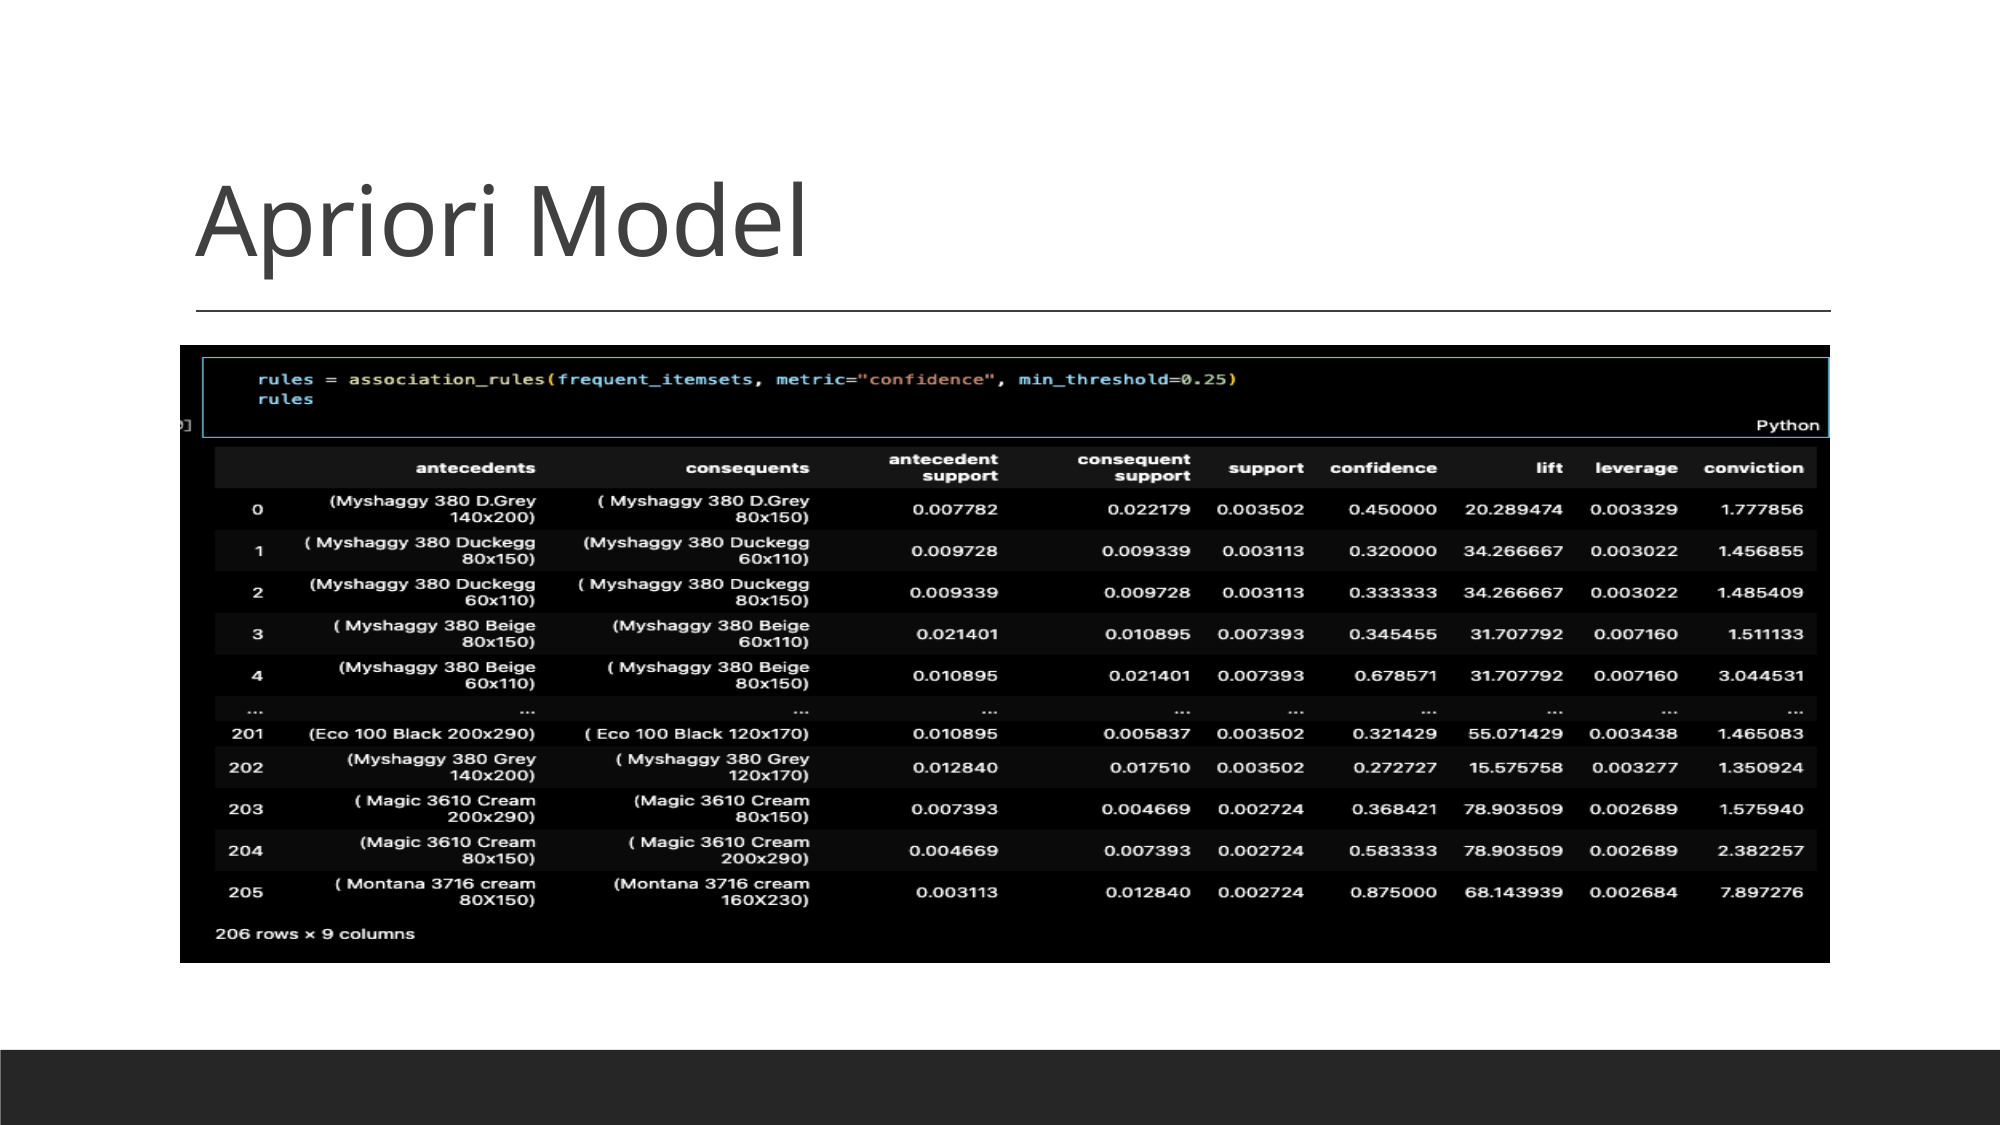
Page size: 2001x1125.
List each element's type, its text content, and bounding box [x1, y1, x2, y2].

title Apriori Model [180, 47, 1830, 285]
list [179, 345, 1831, 964]
